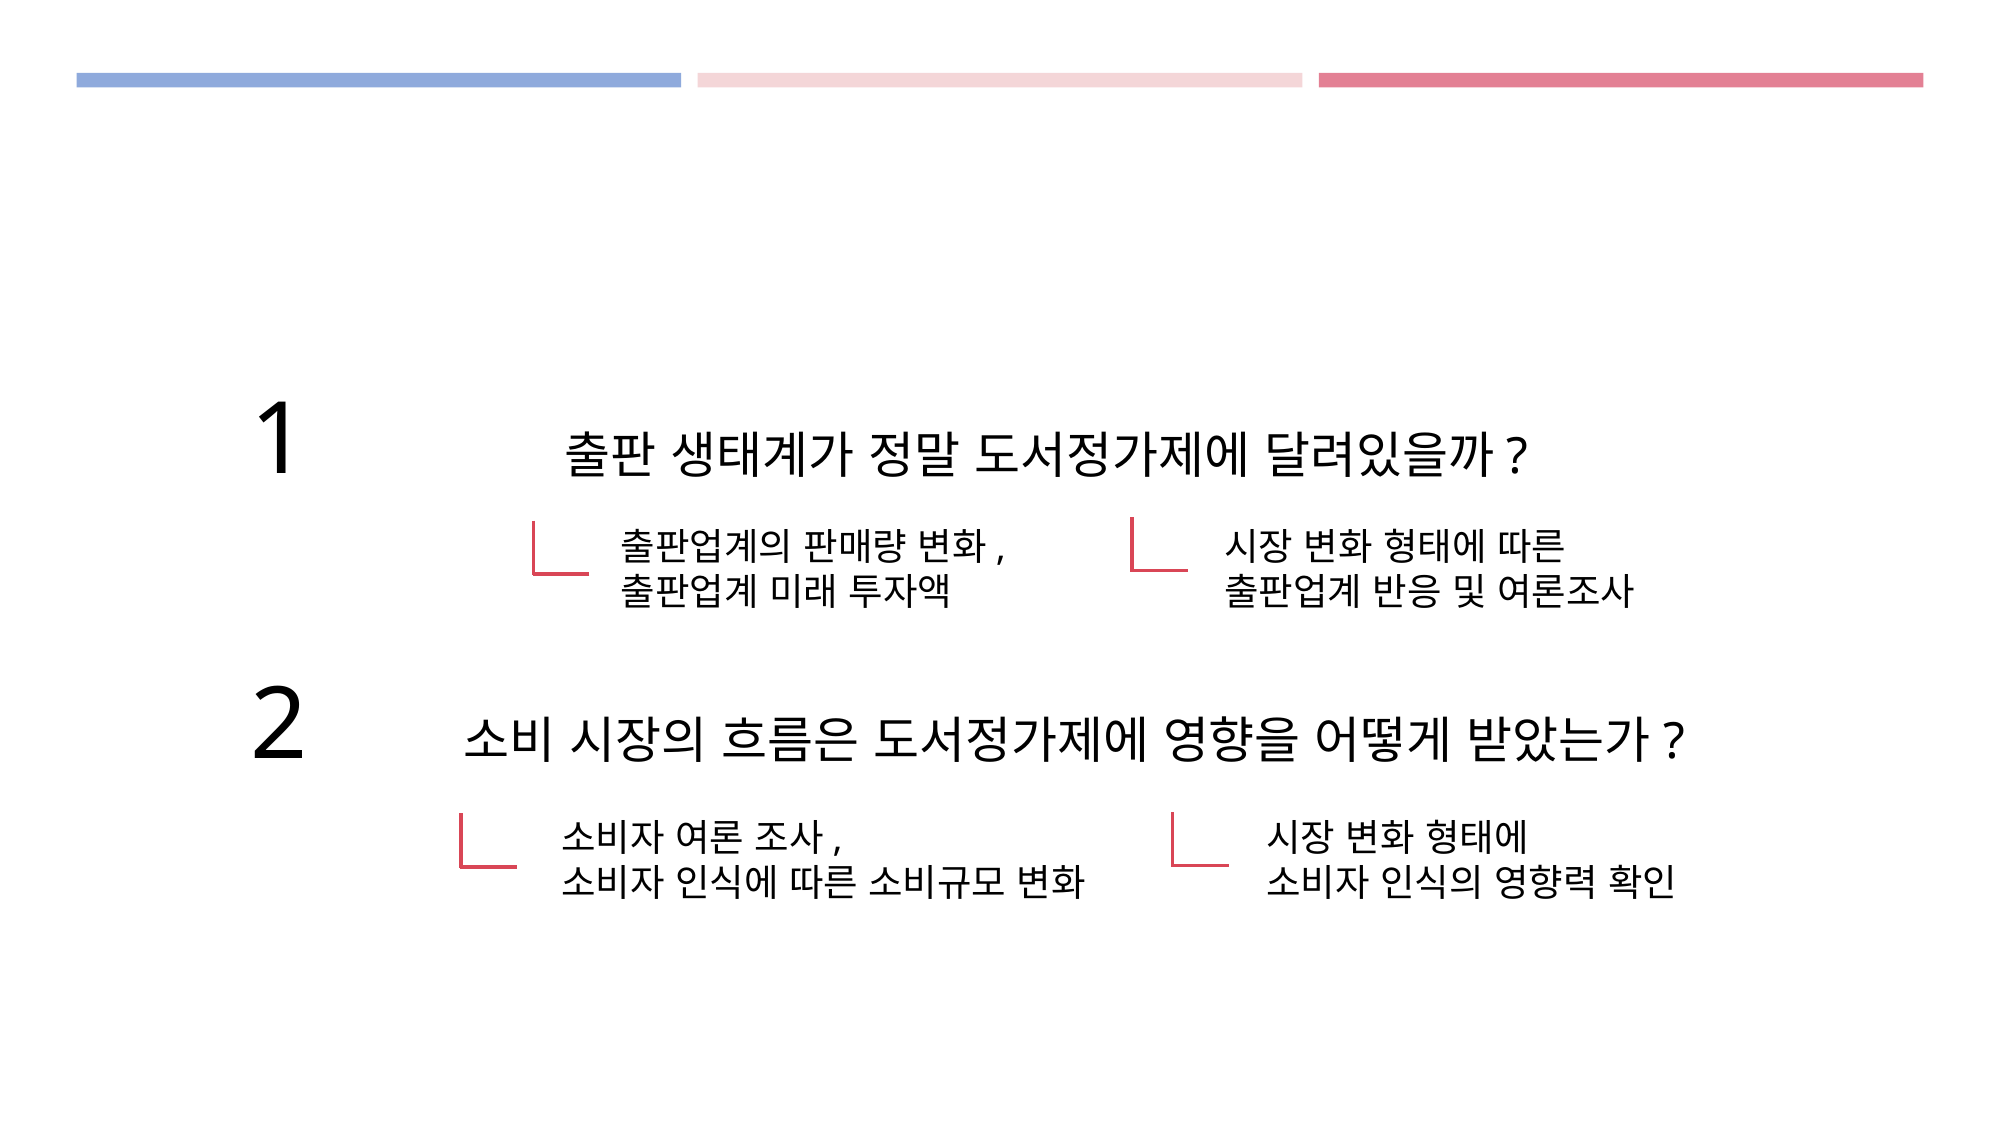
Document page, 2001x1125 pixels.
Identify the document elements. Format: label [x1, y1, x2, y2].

text_box [1171, 807, 1716, 913]
text_box [459, 807, 1131, 913]
text_box [532, 522, 1048, 622]
text_box [236, 379, 1609, 522]
text_box [236, 664, 1764, 807]
text_box [1130, 515, 1674, 622]
